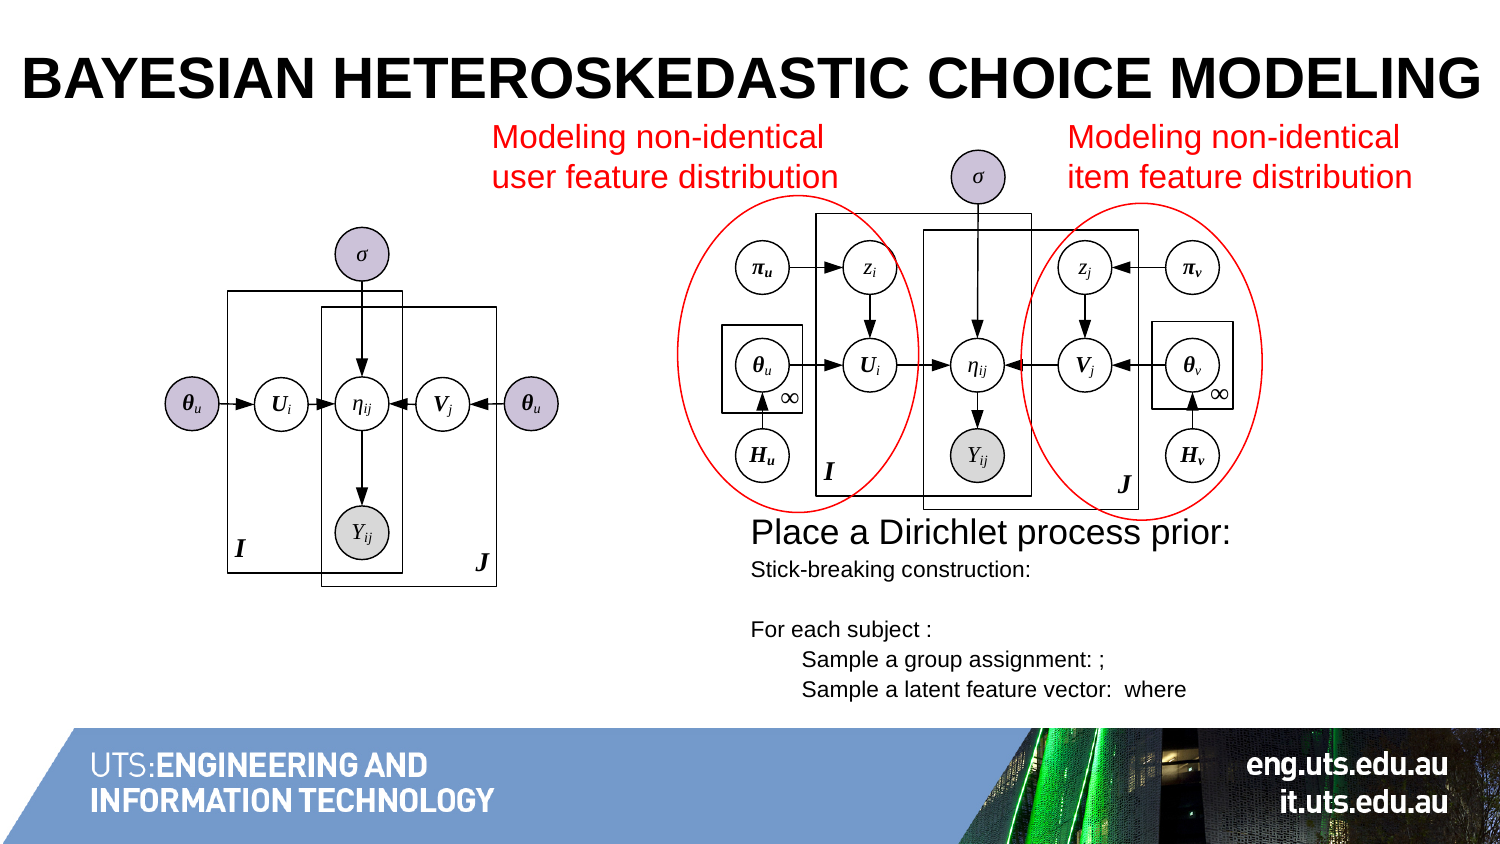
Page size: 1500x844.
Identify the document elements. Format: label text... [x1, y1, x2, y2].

picture [0, 0, 1500, 844]
text_box Modeling non-identical user feature distribution [441, 108, 876, 203]
title Bayesian Heteroskedastic Choice Modeling [21, 52, 1490, 110]
text_box [1249, 289, 1263, 434]
text_box Modeling non-identical item feature distribution [1017, 108, 1451, 203]
text_box [677, 241, 713, 467]
